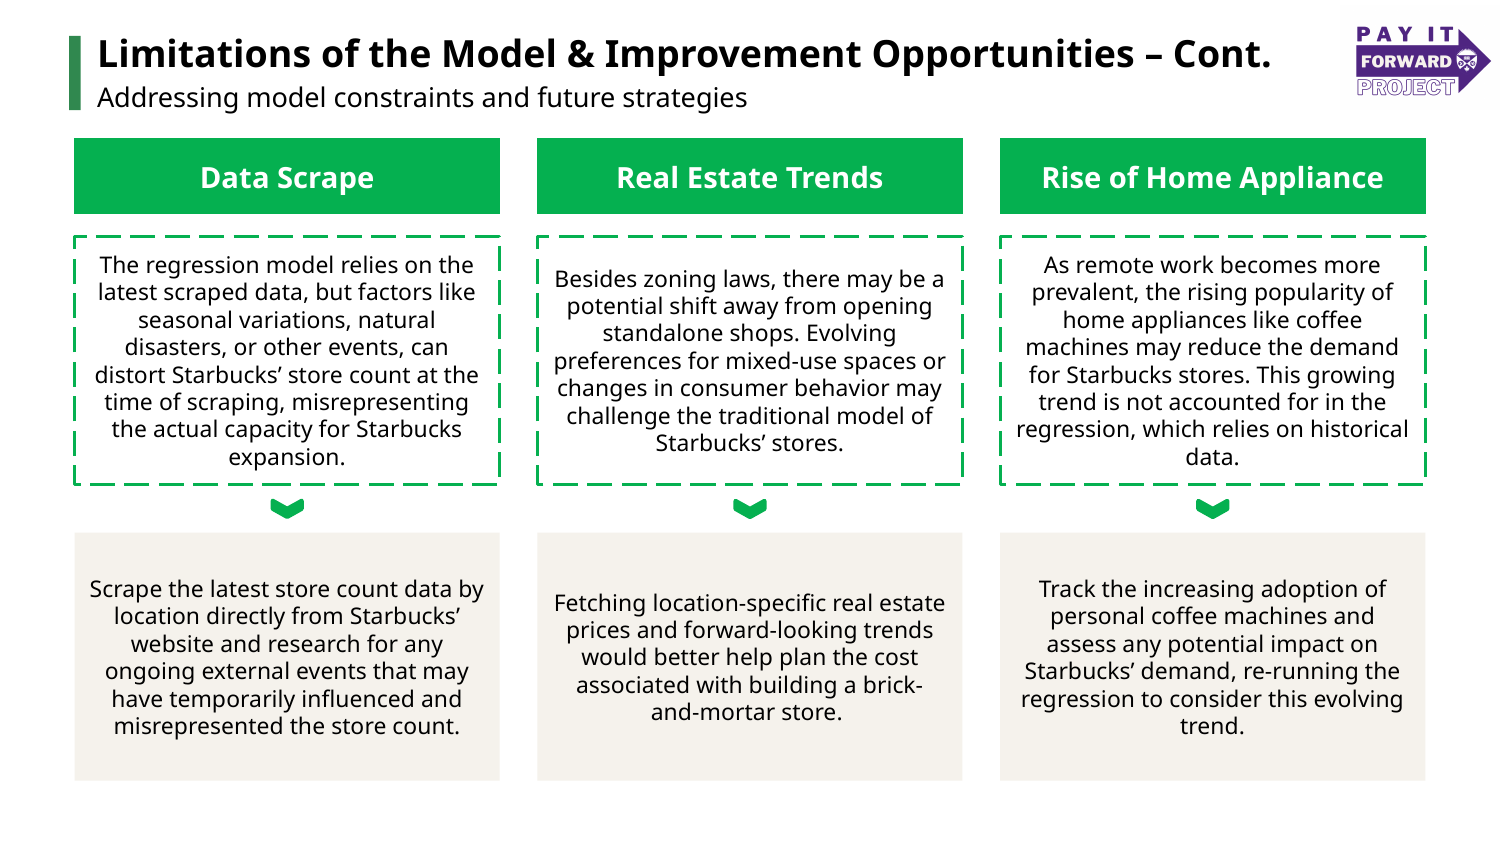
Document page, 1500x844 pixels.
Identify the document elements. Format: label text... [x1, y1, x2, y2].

text_box [1196, 499, 1230, 519]
picture [1340, 5, 1500, 110]
text_box Addressing model constraints and future strategies [97, 80, 1322, 127]
text_box [69, 35, 81, 111]
text_box As remote work becomes more prevalent, the rising popularity of home appliances like coffee machines may reduce the demand for Starbucks stores. This growing trend is not accounted for in the regression, which relies on historical data. [1000, 236, 1426, 485]
text_box Data Scrape [74, 138, 500, 214]
text_box Fetching location-specific real estate prices and forward-looking trends would better help plan the cost associated with building a brick-and-mortar store. [537, 532, 963, 781]
text_box Track the increasing adoption of personal coffee machines and assess any potential impact on Starbucks’ demand, re-running the regression to consider this evolving trend. [1000, 532, 1426, 781]
text_box [270, 498, 304, 519]
text_box Rise of Home Appliance [1000, 138, 1426, 214]
text_box Besides zoning laws, there may be a potential shift away from opening standalone shops. Evolving preferences for mixed-use spaces or changes in consumer behavior may challenge the traditional model of Starbucks’ stores. [537, 236, 963, 485]
text_box [733, 499, 767, 519]
text_box The regression model relies on the latest scraped data, but factors like seasonal variations, natural disasters, or other events, can distort Starbucks’ store count at the time of scraping, misrepresenting the actual capacity for Starbucks expansion. [74, 236, 500, 485]
text_box Limitations of the Model & Improvement Opportunities – Cont. [97, 30, 1322, 77]
text_box Real Estate Trends [537, 138, 963, 214]
text_box Scrape the latest store count data by location directly from Starbucks’ website and research for any ongoing external events that may have temporarily influenced and misrepresented the store count. [74, 532, 500, 781]
